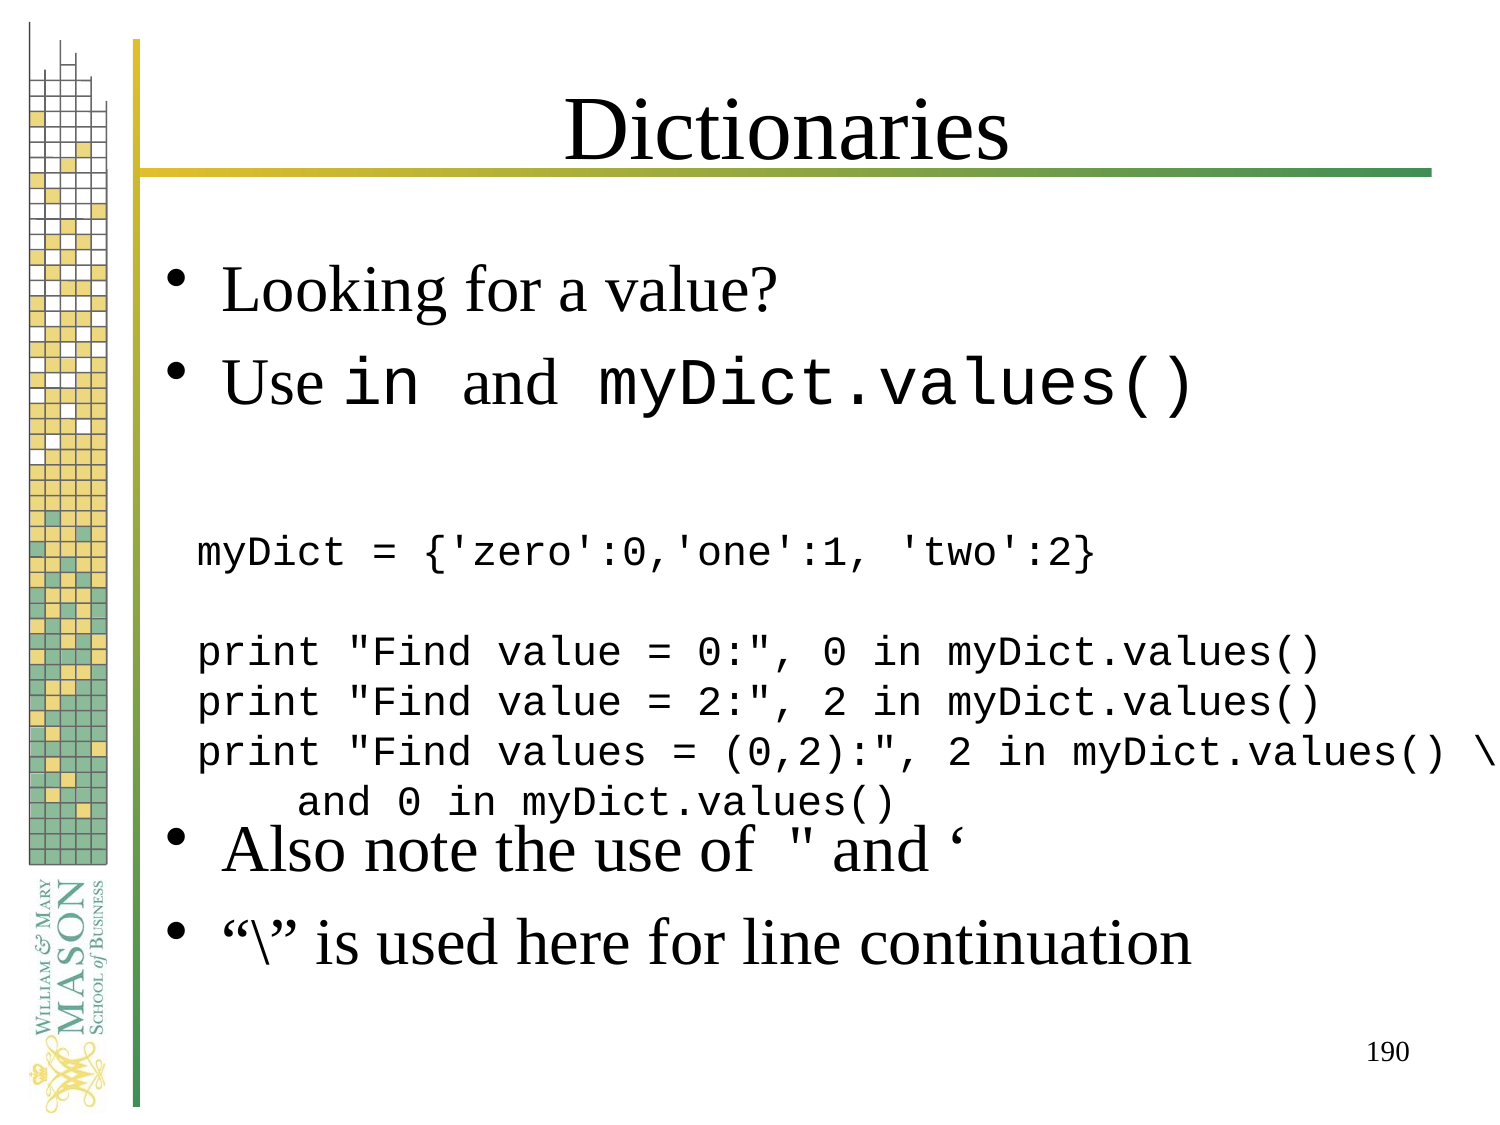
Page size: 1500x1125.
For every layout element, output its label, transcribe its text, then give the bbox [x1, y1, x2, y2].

title Naming Variables [29, 879, 107, 1113]
slide_number 190 [1048, 1024, 1426, 1103]
list Looking for a value? Use in and myDict.values() Also note the use of " and ‘ “\” is used here for line continuation [150, 237, 1425, 1005]
text_box myDict = {'zero':0,'one':1, 'two':2} print "Find value = 0:", 0 in myDict.values() print "Find value = 2:", 2 in myDict.values() print "Find values = (0,2):", 2 in myDict.values() \ and 0 in myDict.values() [182, 516, 1500, 832]
title Dictionaries [150, 45, 1425, 200]
